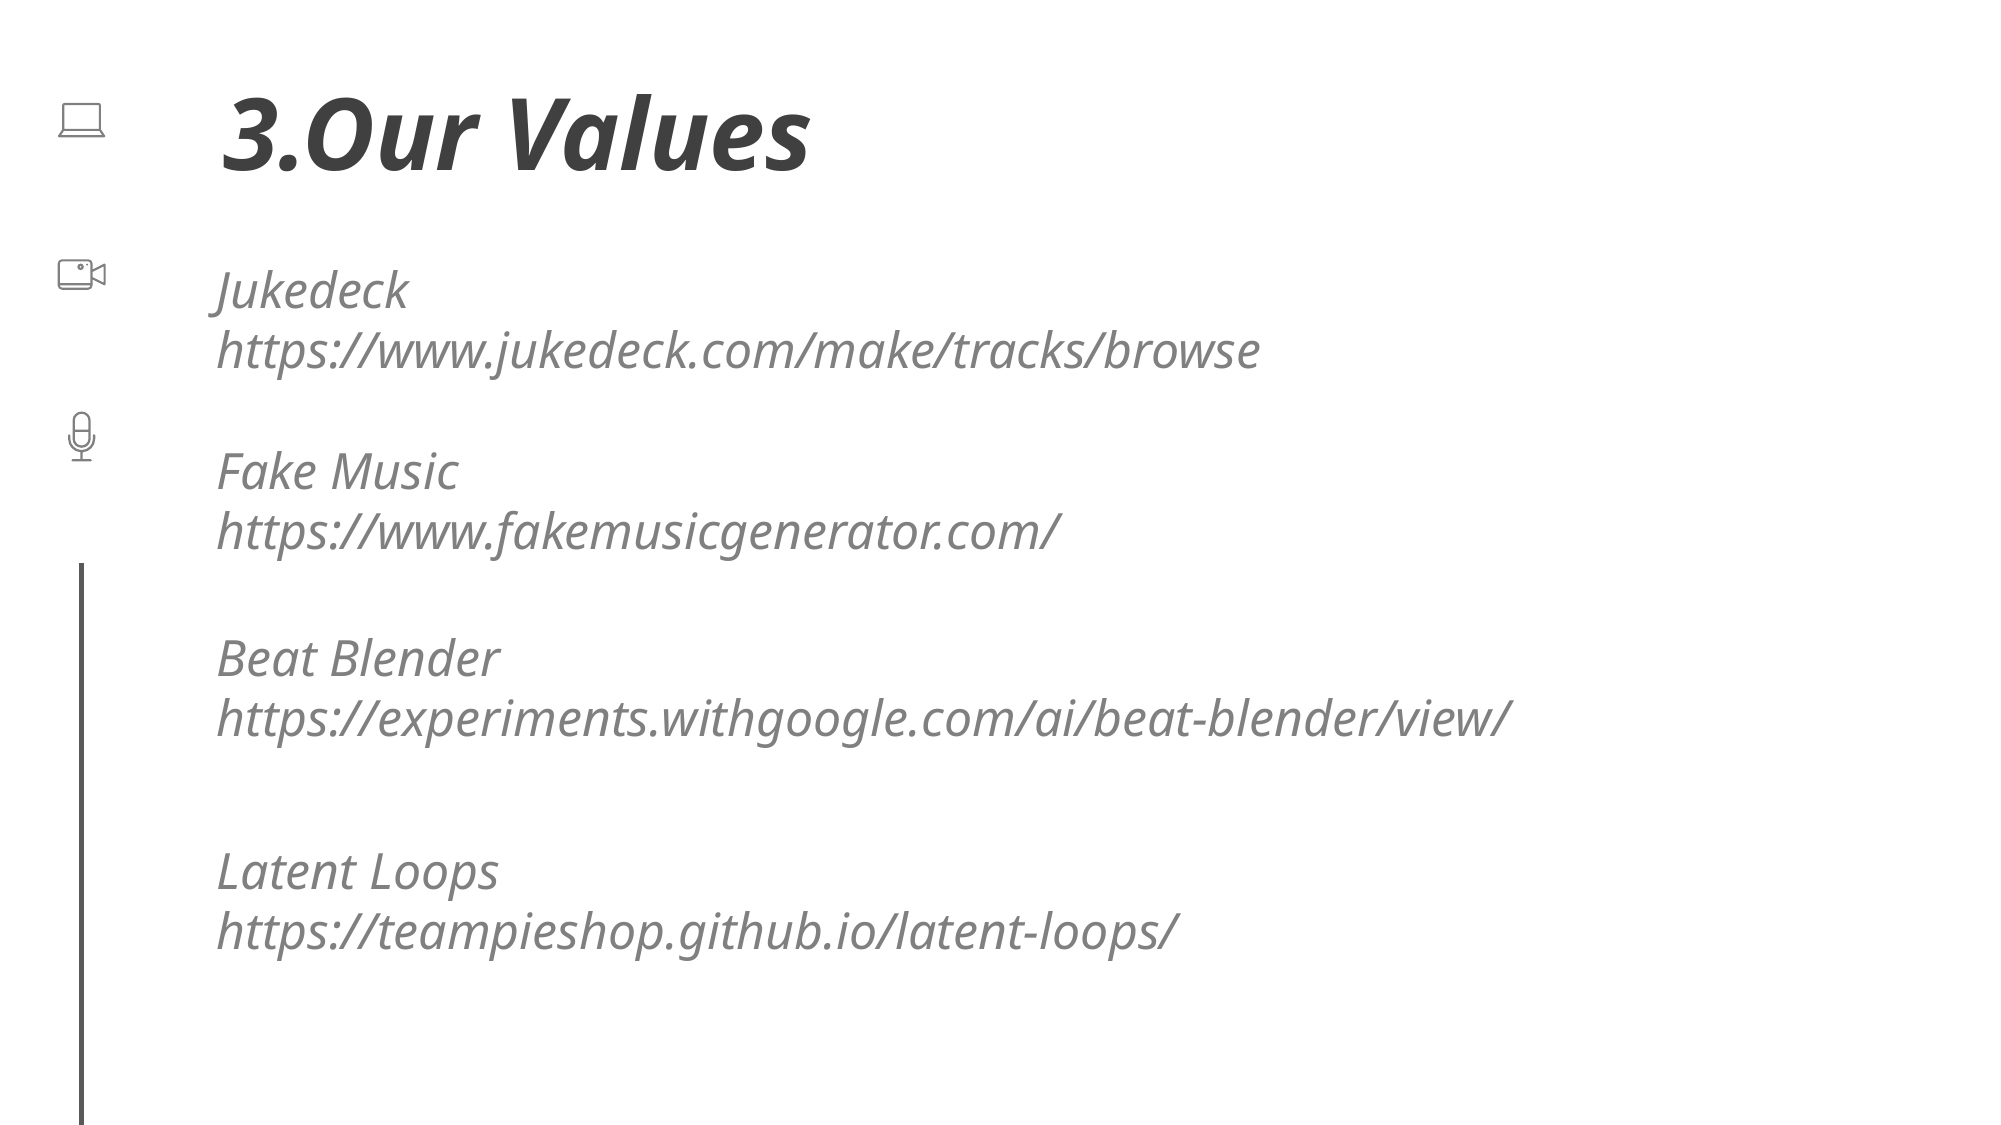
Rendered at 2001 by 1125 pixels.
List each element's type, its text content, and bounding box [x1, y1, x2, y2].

text_box 3.Our Values [209, 63, 829, 198]
text_box Latent Loops https://teampieshop.github.io/latent-loops/ [201, 831, 1620, 967]
text_box Fake Music https://www.fakemusicgenerator.com/ [201, 431, 1620, 567]
text_box Jukedeck https://www.jukedeck.com/make/tracks/browse [201, 250, 1620, 386]
text_box Beat Blender https://experiments.withgoogle.com/ai/beat-blender/view/ [201, 619, 1891, 754]
